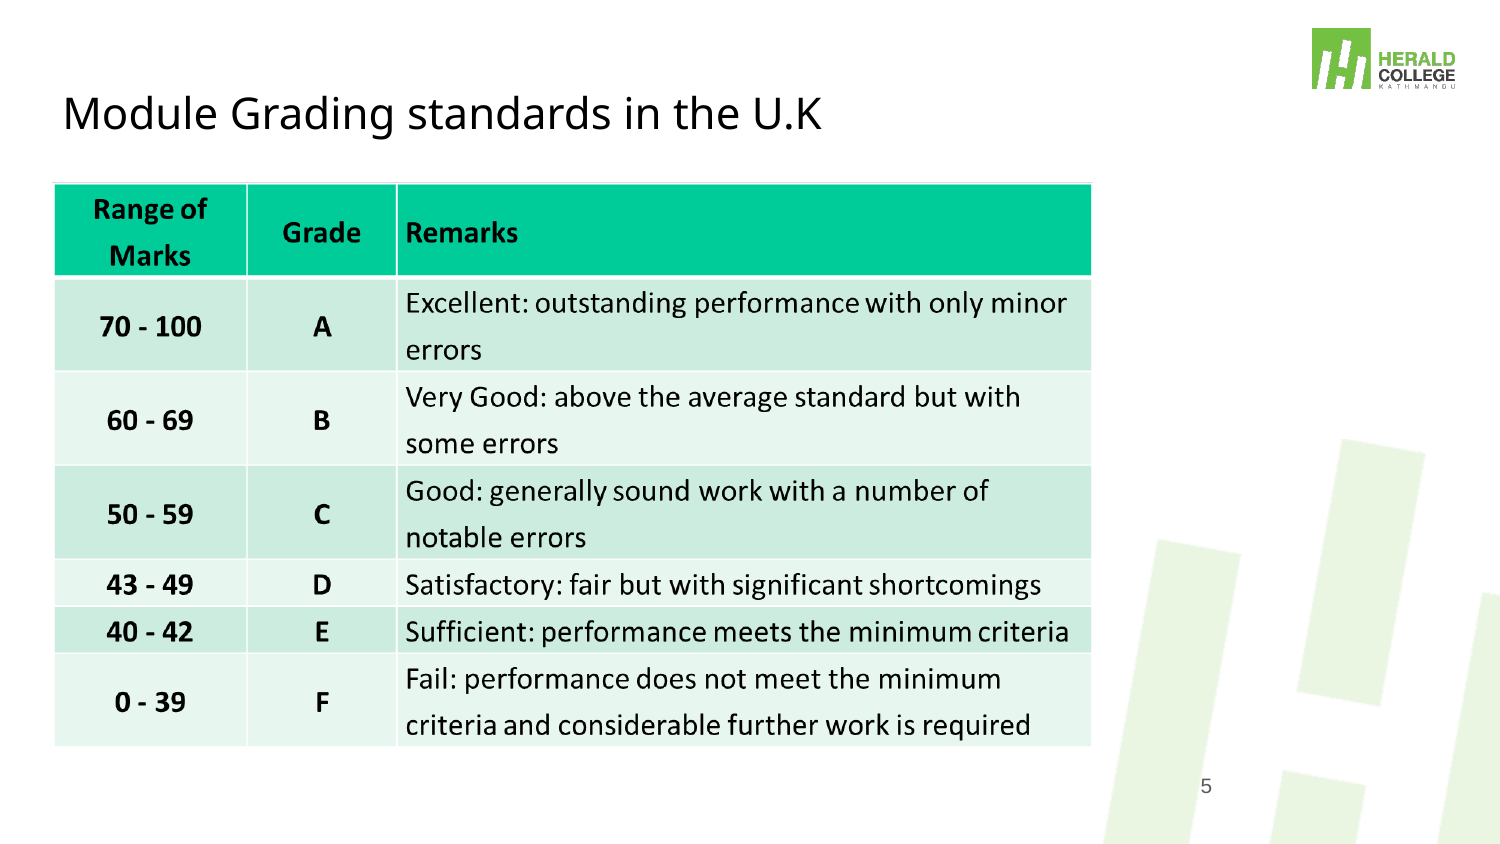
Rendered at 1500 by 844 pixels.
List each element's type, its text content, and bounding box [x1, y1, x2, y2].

picture [52, 178, 1500, 844]
picture [1312, 28, 1456, 89]
title Module Grading standards in the U.K [51, 88, 1074, 145]
